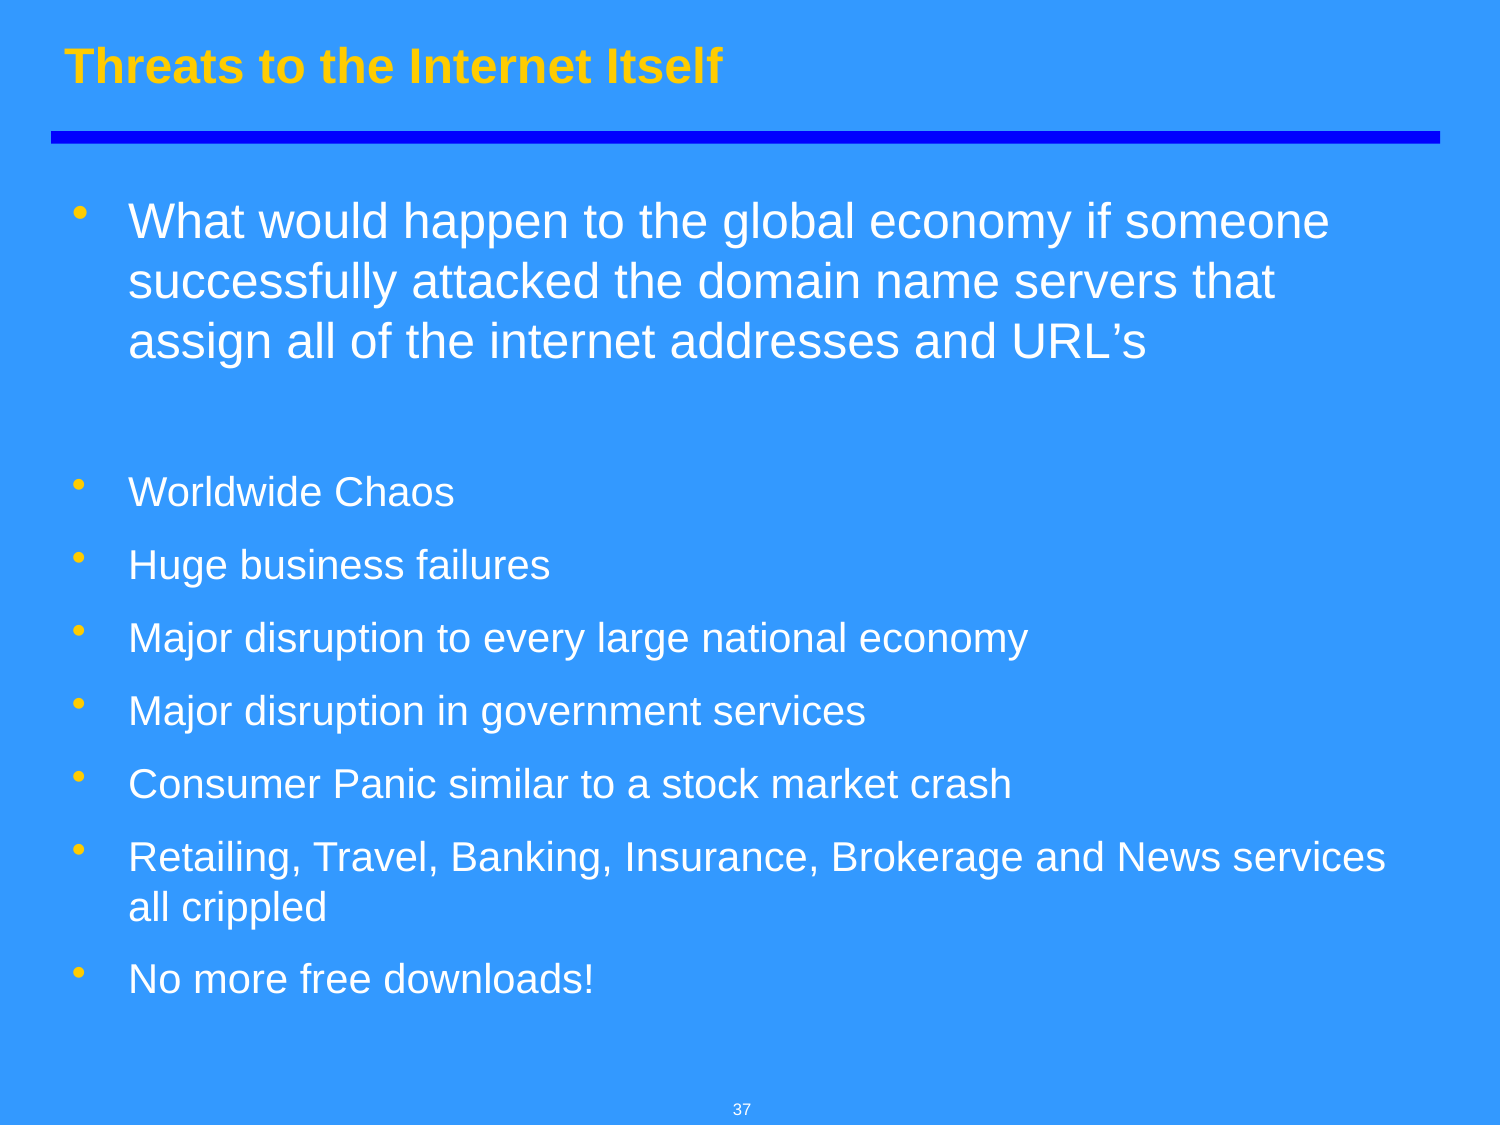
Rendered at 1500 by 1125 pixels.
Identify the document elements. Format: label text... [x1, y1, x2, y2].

list What would happen to the global economy if someone successfully attacked the domain name servers that assign all of the internet addresses and URL’s Worldwide Chaos Huge business failures Major disruption to every large national economy Major disruption in government services Consumer Panic similar to a stock market crash Retailing, Travel, Banking, Insurance, Brokerage and News services all crippled No more free downloads! [56, 181, 1443, 1021]
slide_number 37 [585, 1071, 899, 1125]
title Threats to the Internet Itself [48, 23, 1435, 112]
